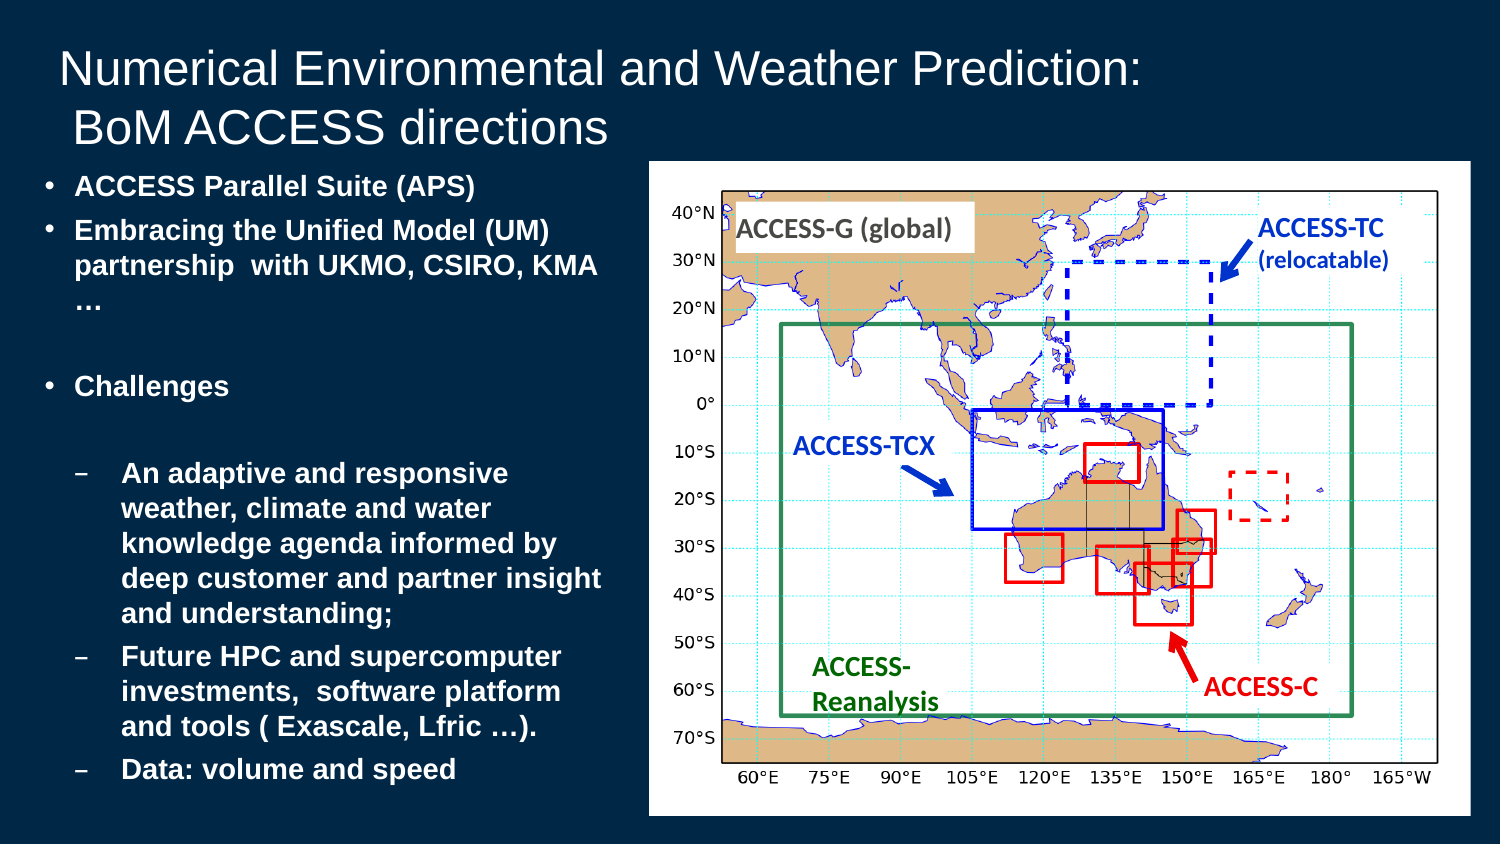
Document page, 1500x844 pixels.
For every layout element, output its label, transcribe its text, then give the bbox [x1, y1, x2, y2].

title Numerical Environmental and Weather Prediction: BoM ACCESS directions [58, 36, 1442, 141]
list ACCESS Parallel Suite (APS) Embracing the Unified Model (UM) partnership with UKMO, CSIRO, KMA … Challenges An adaptive and responsive weather, climate and water knowledge agenda informed by deep customer and partner insight and understanding; Future HPC and supercomputer investments, software platform and tools ( Exascale, Lfric …). Data: volume and speed [44, 167, 614, 756]
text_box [648, 161, 1471, 816]
